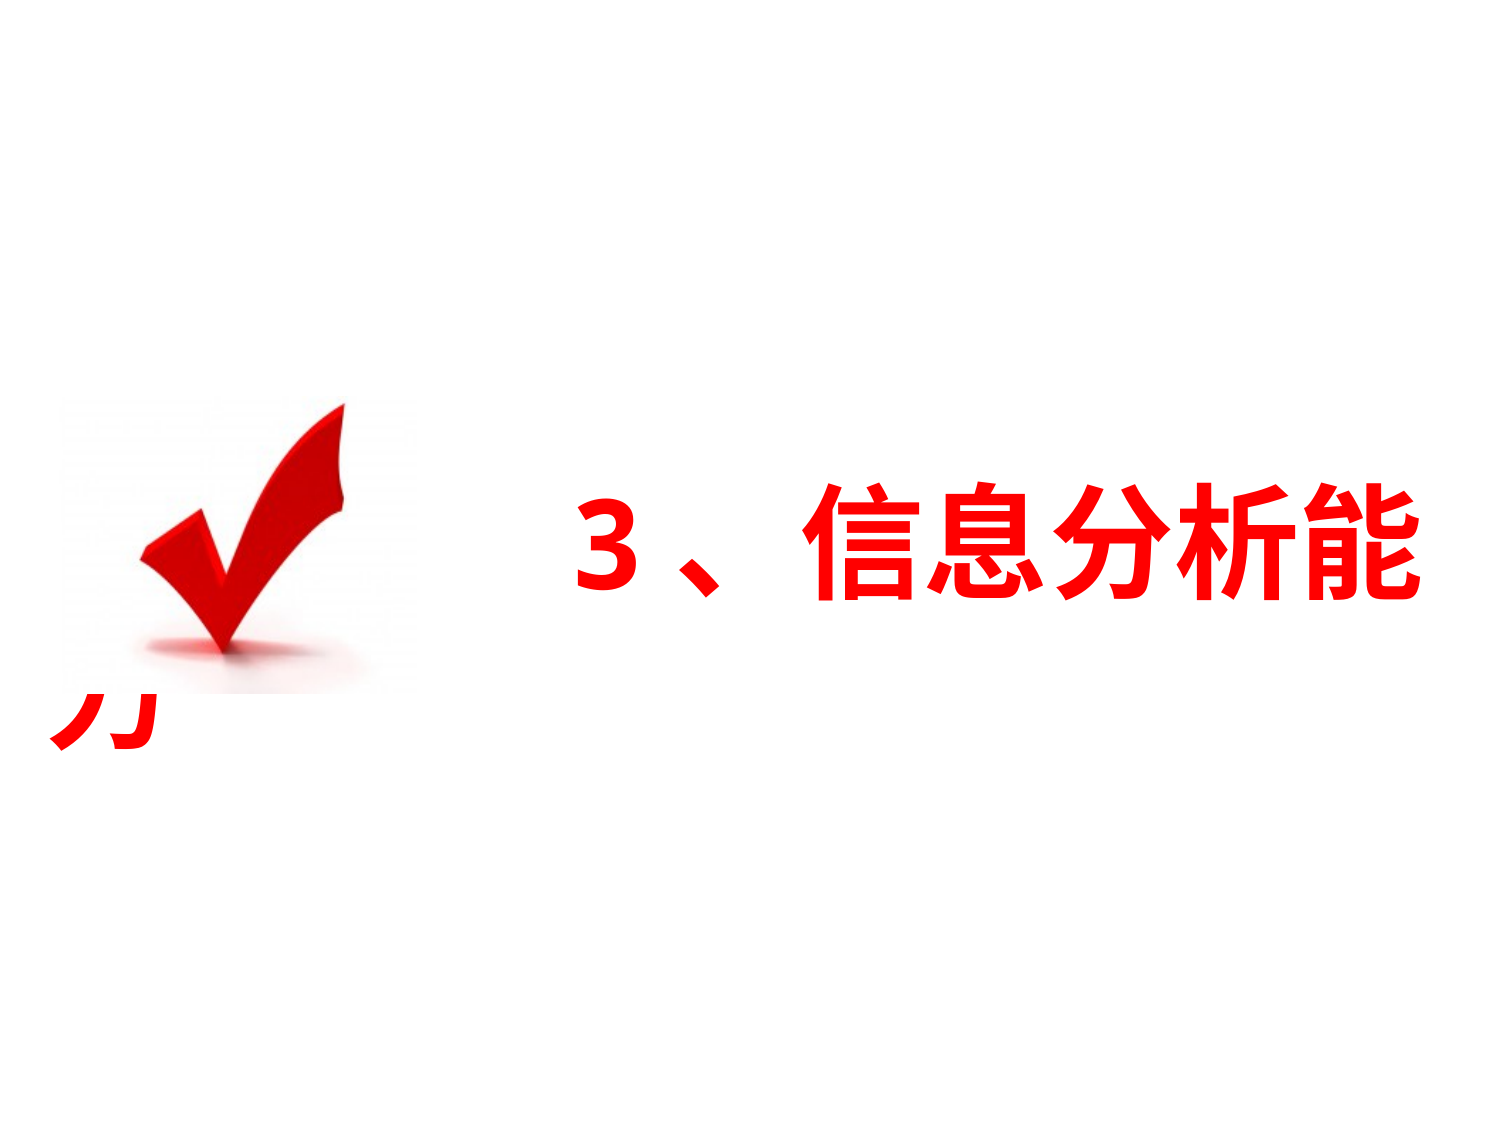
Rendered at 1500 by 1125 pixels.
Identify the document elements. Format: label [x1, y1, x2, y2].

text_box [29, 387, 1459, 696]
